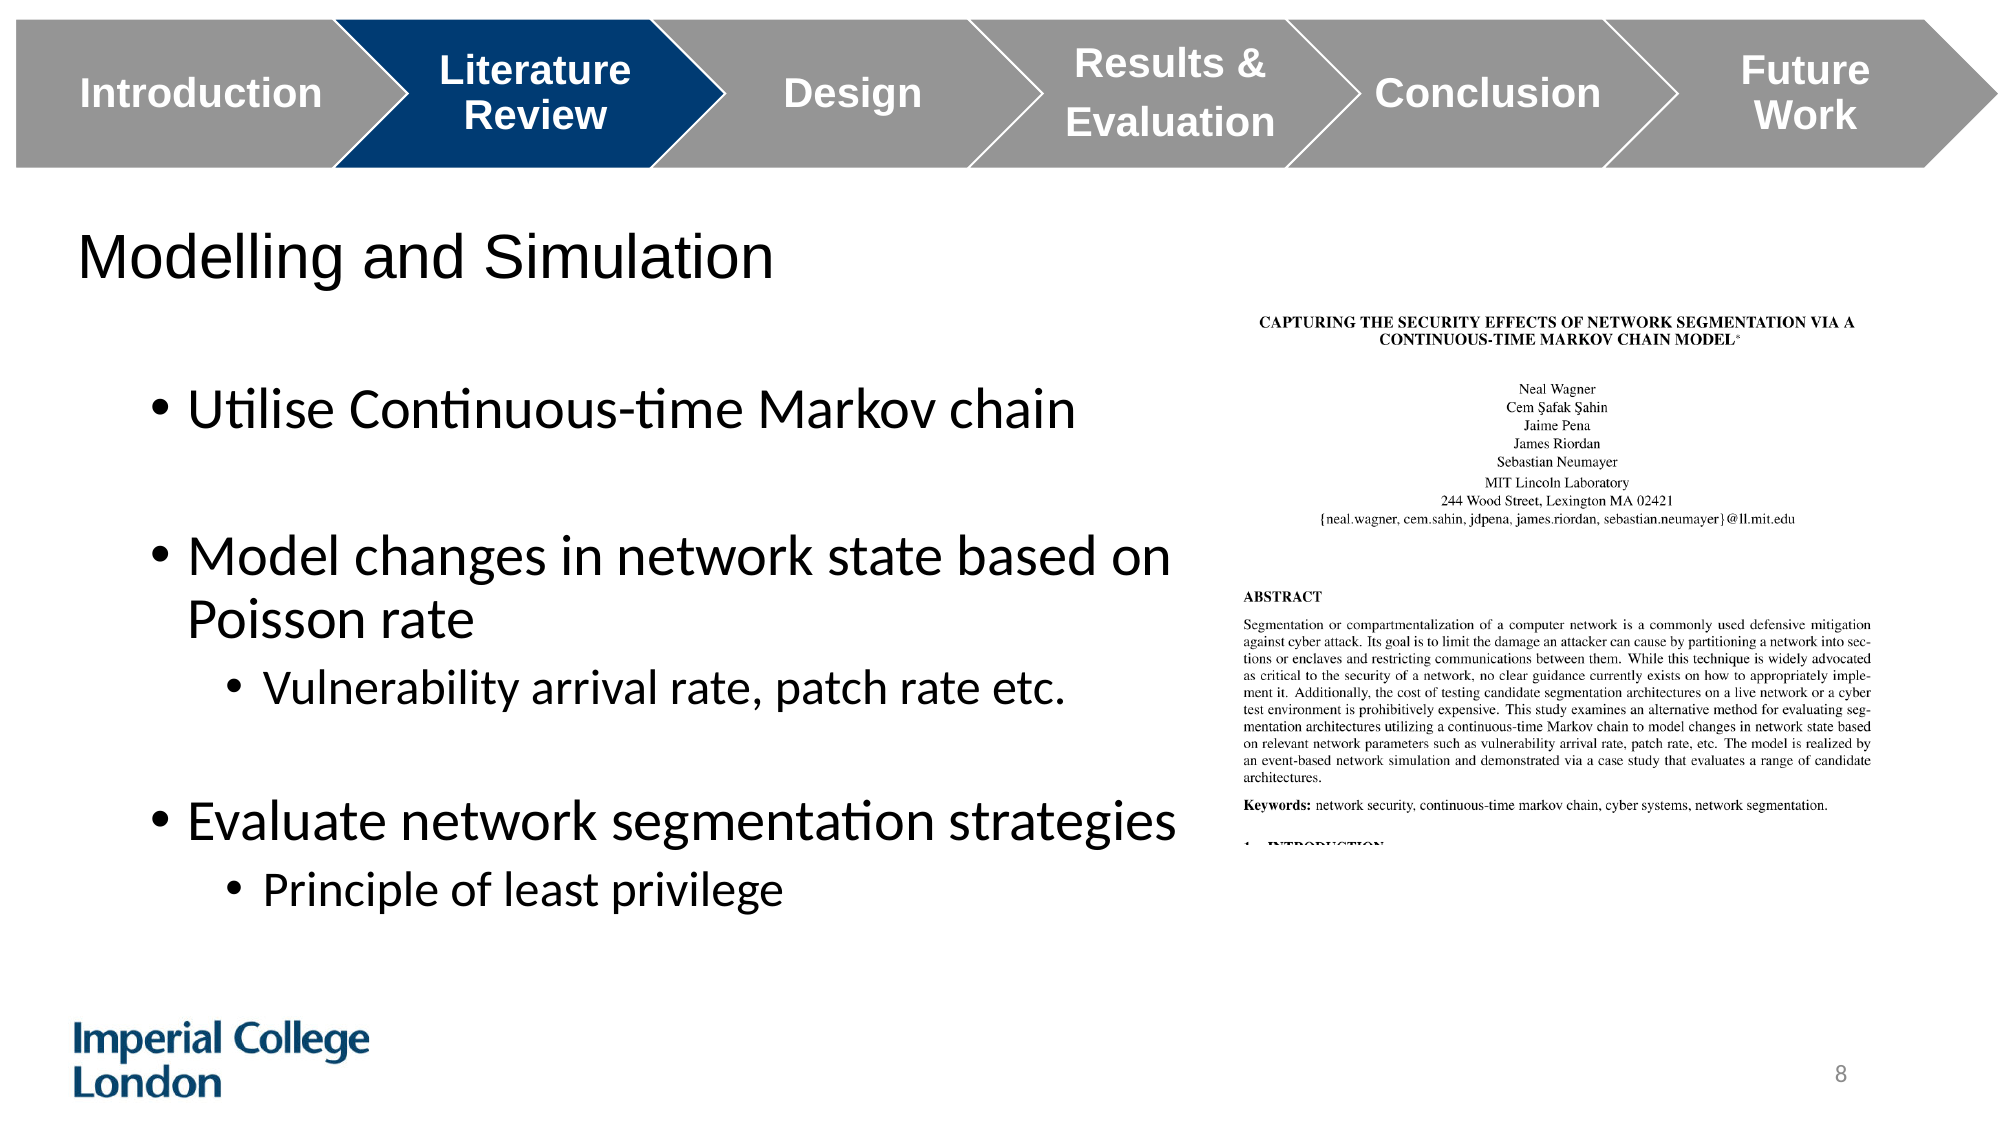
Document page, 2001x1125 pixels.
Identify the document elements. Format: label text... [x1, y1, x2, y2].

picture [66, 1011, 376, 1103]
picture [1177, 280, 1940, 845]
slide_number 8 [1412, 1042, 1863, 1103]
text_box Utilise Continuous-time Markov chain Model changes in network state based on Poisson rate Vulnerability arrival rate, patch rate etc. Evaluate network segmentation strategies Principle of least privilege [60, 371, 1233, 983]
text_box Modelling and Simulation [63, 208, 792, 299]
